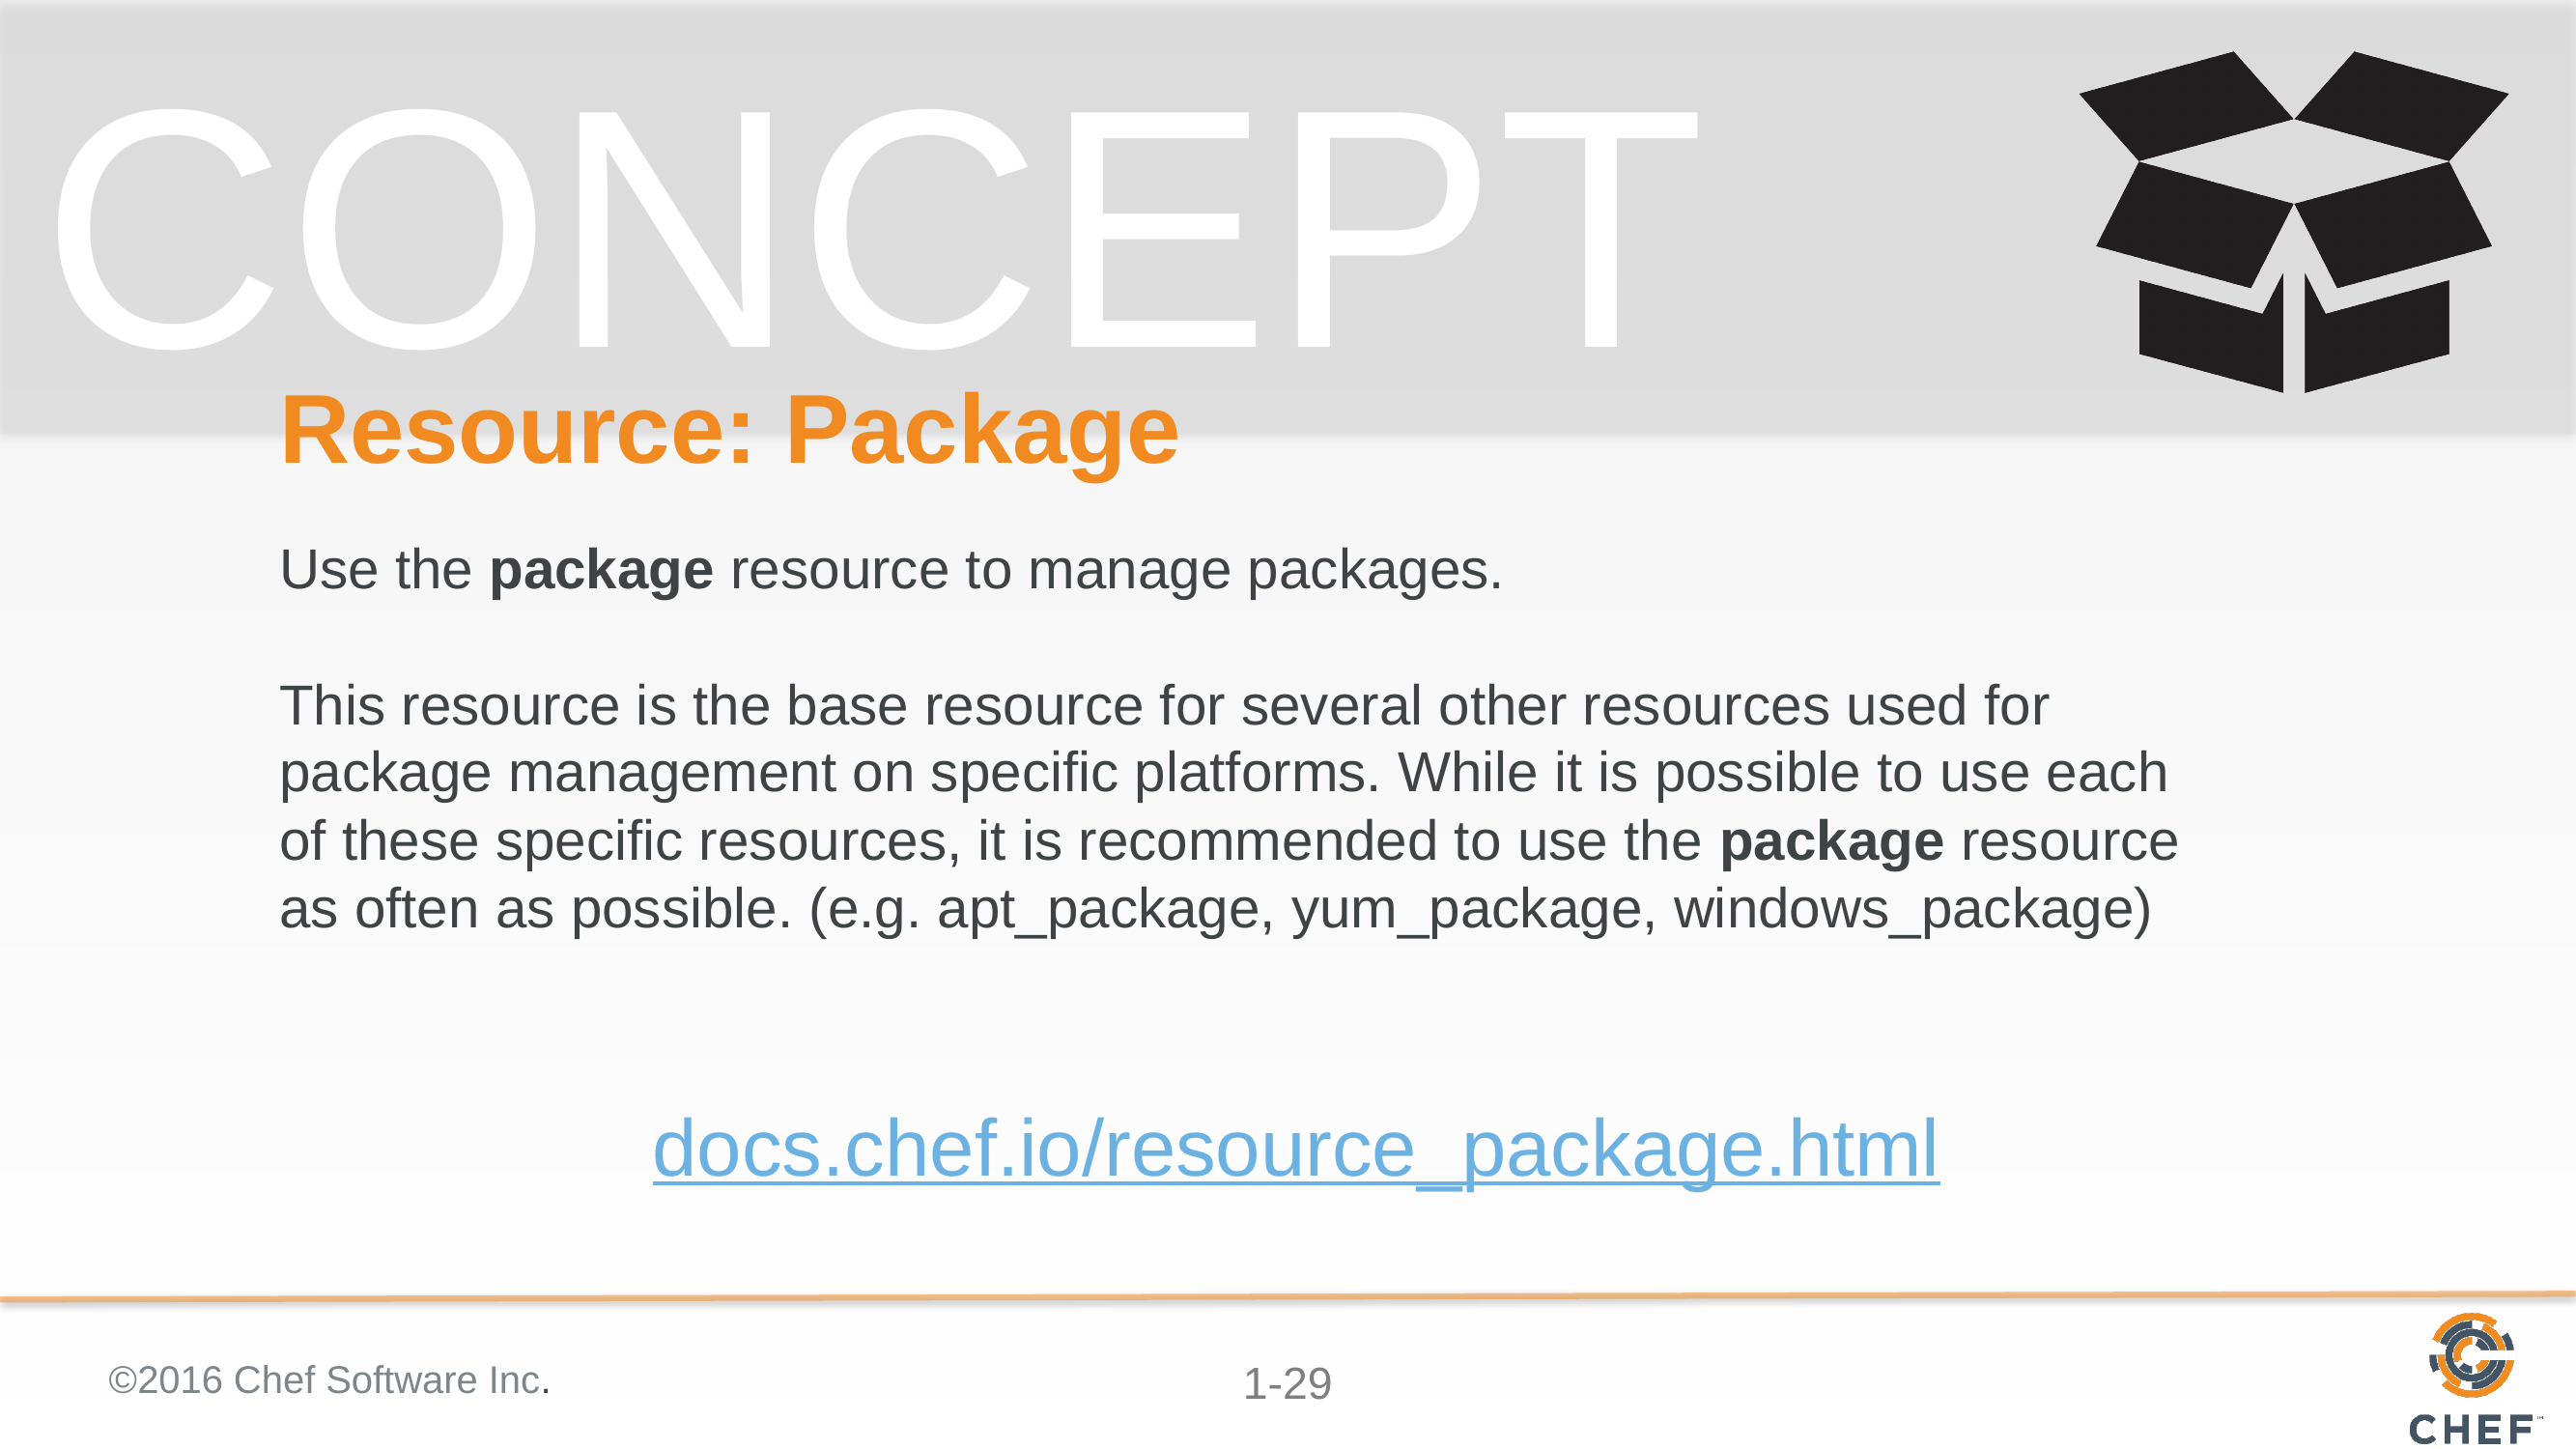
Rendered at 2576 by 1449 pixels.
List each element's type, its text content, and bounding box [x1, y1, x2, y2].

title Resource: Package [265, 363, 2217, 499]
picture [2399, 1297, 2551, 1449]
subtitle Use the package resource to manage packages. This resource is the base resource for several other resources used for package management on specific platforms. While it is possible to use each of these specific resources, it is recommended to use the package resource as often as possible. (e.g. apt_package, yum_package, windows_package) [265, 518, 2217, 1049]
text_box docs.chef.io/resource_package.html [589, 1102, 2003, 1186]
picture [2079, 51, 2509, 399]
